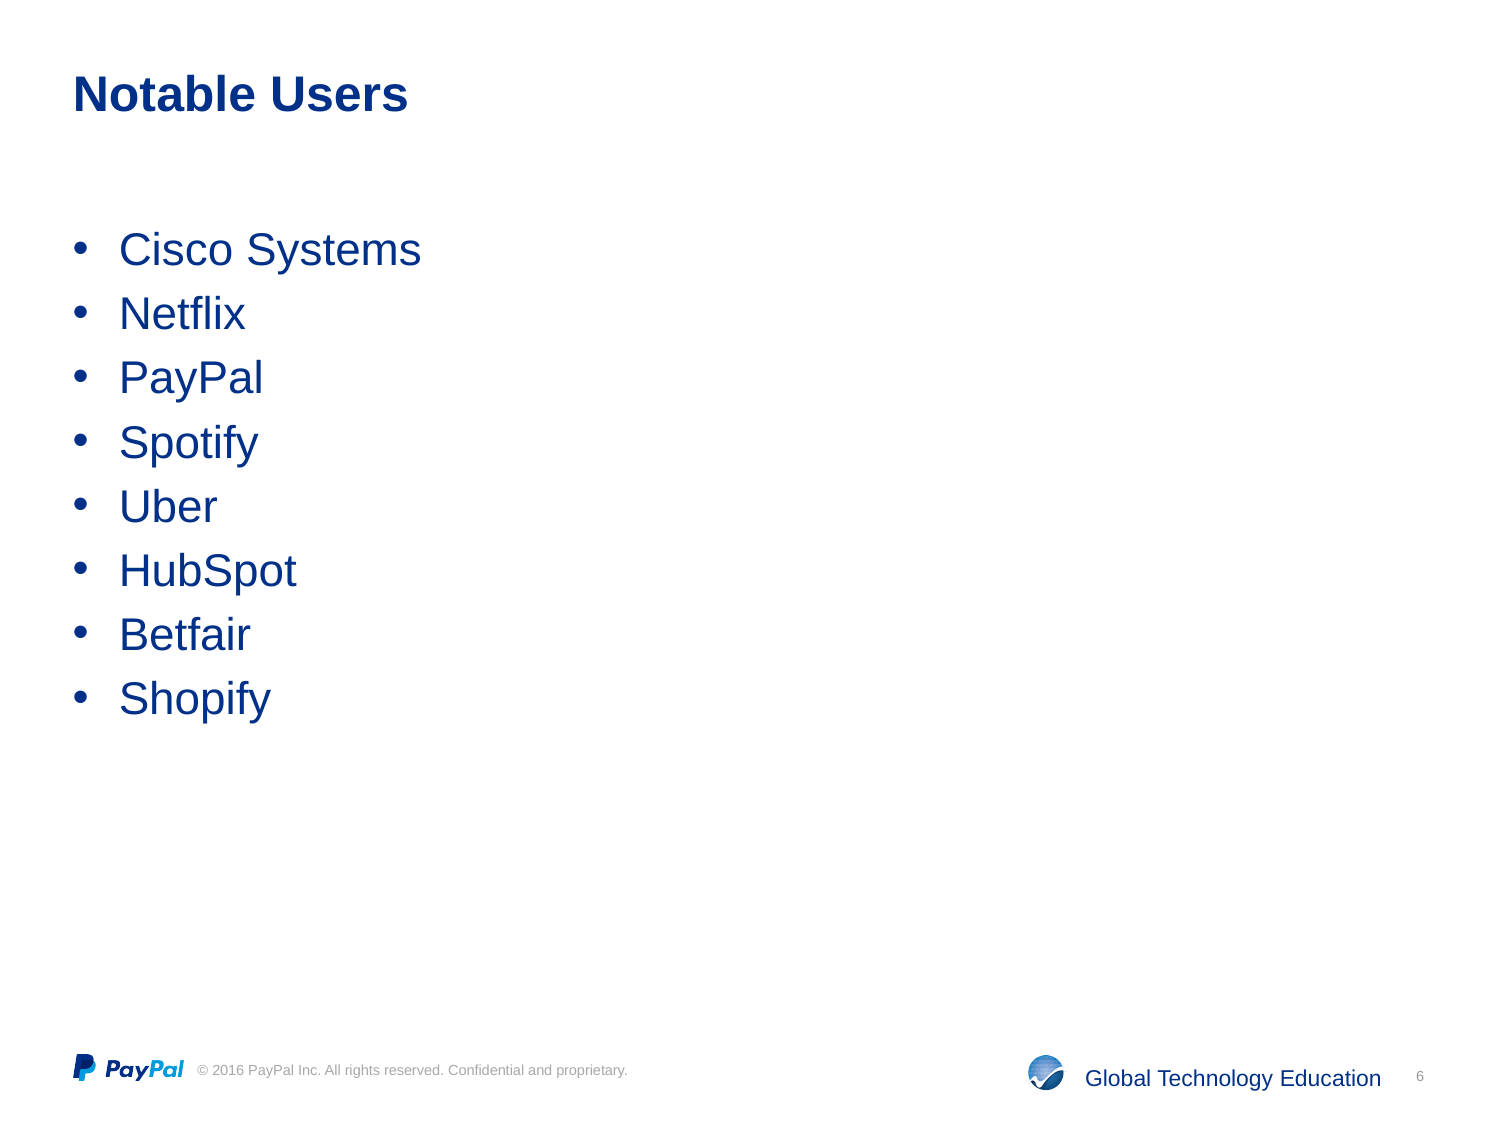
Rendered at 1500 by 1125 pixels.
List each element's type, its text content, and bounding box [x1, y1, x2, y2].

picture [73, 1054, 184, 1081]
title Notable Users [58, 53, 1409, 151]
slide_number 6 [1383, 1045, 1439, 1106]
list Cisco Systems Netflix PayPal Spotify Uber HubSpot Betfair Shopify [57, 212, 1409, 1029]
picture [1023, 1050, 1070, 1095]
